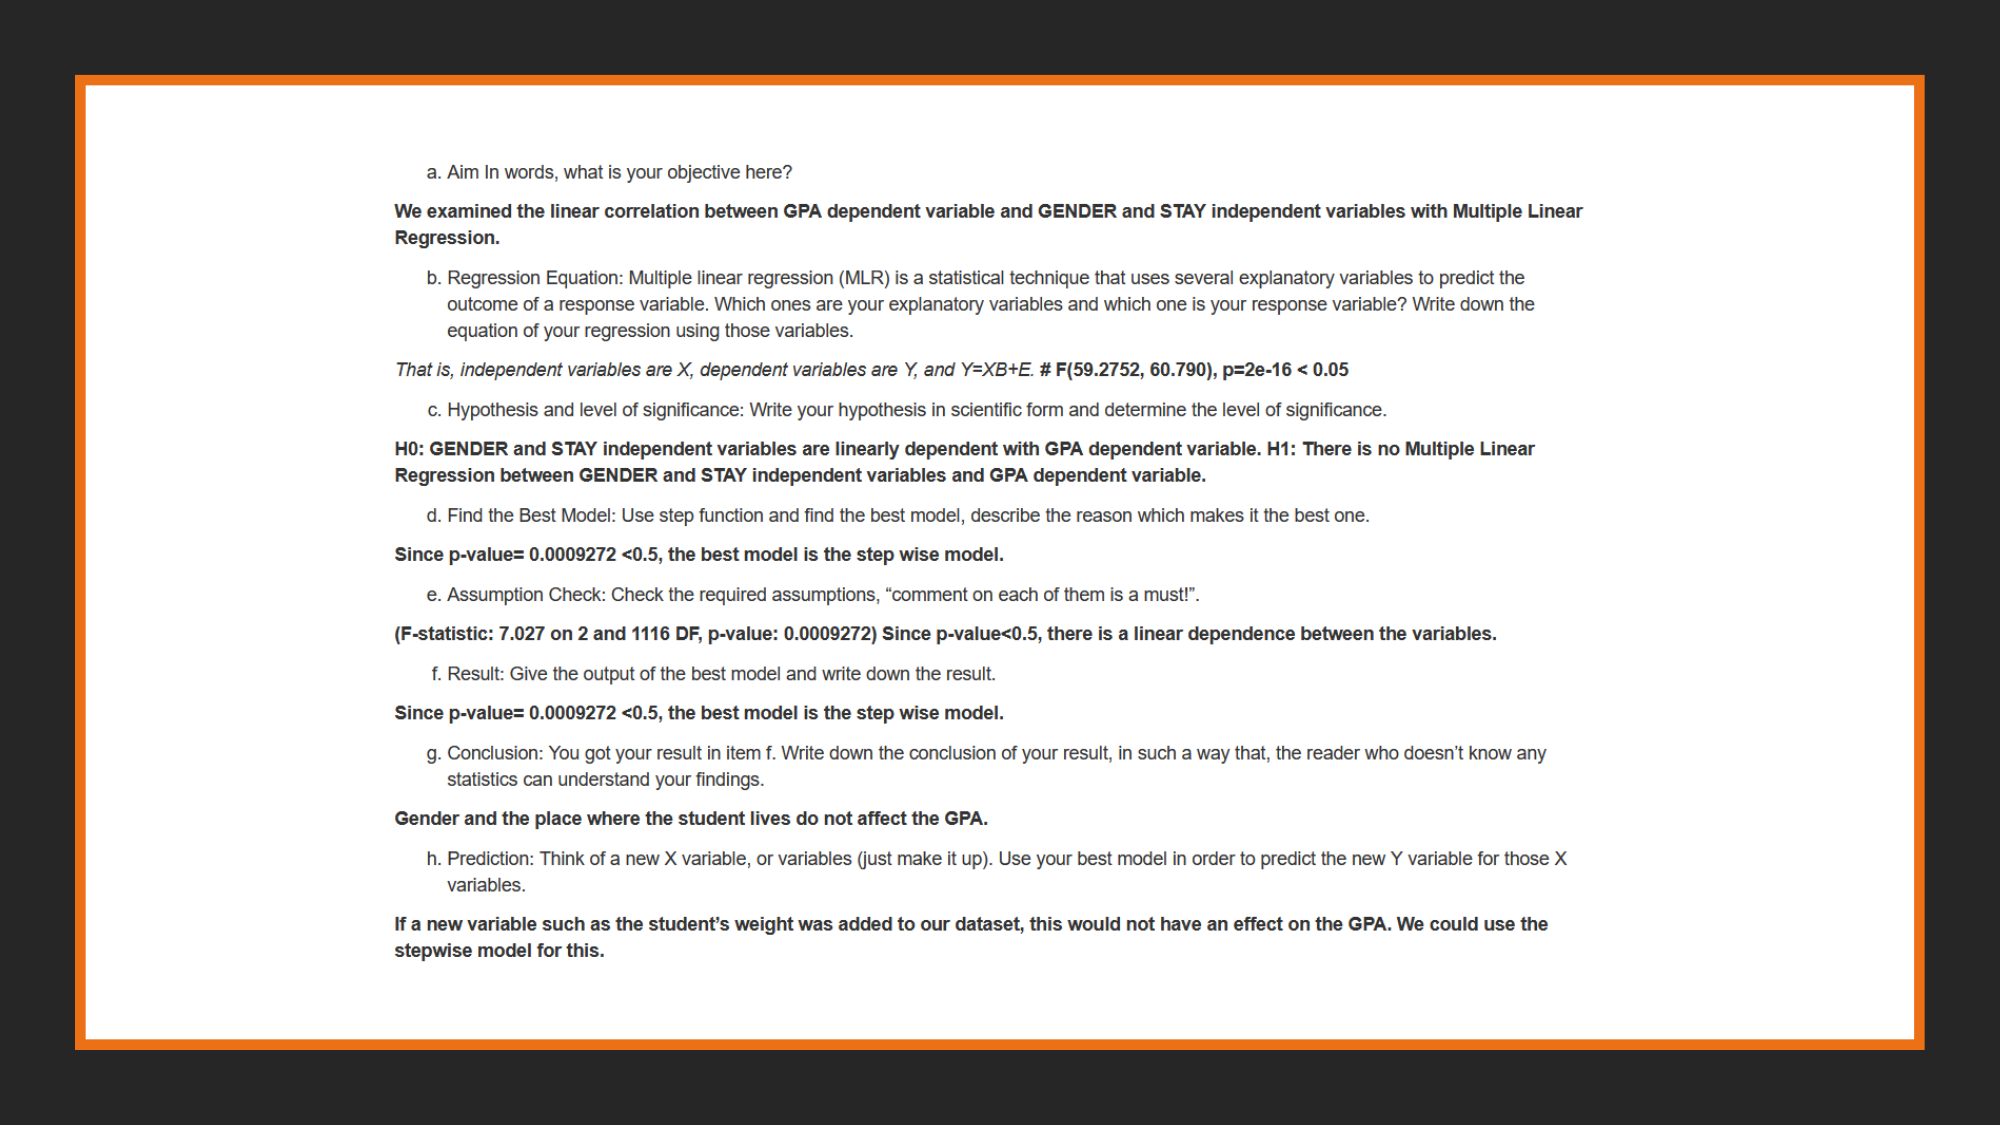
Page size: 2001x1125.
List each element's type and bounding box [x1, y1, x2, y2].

text_box [84, 84, 1916, 1041]
text_box [74, 74, 1926, 1051]
text_box [0, 0, 2000, 1125]
picture [370, 148, 1635, 976]
